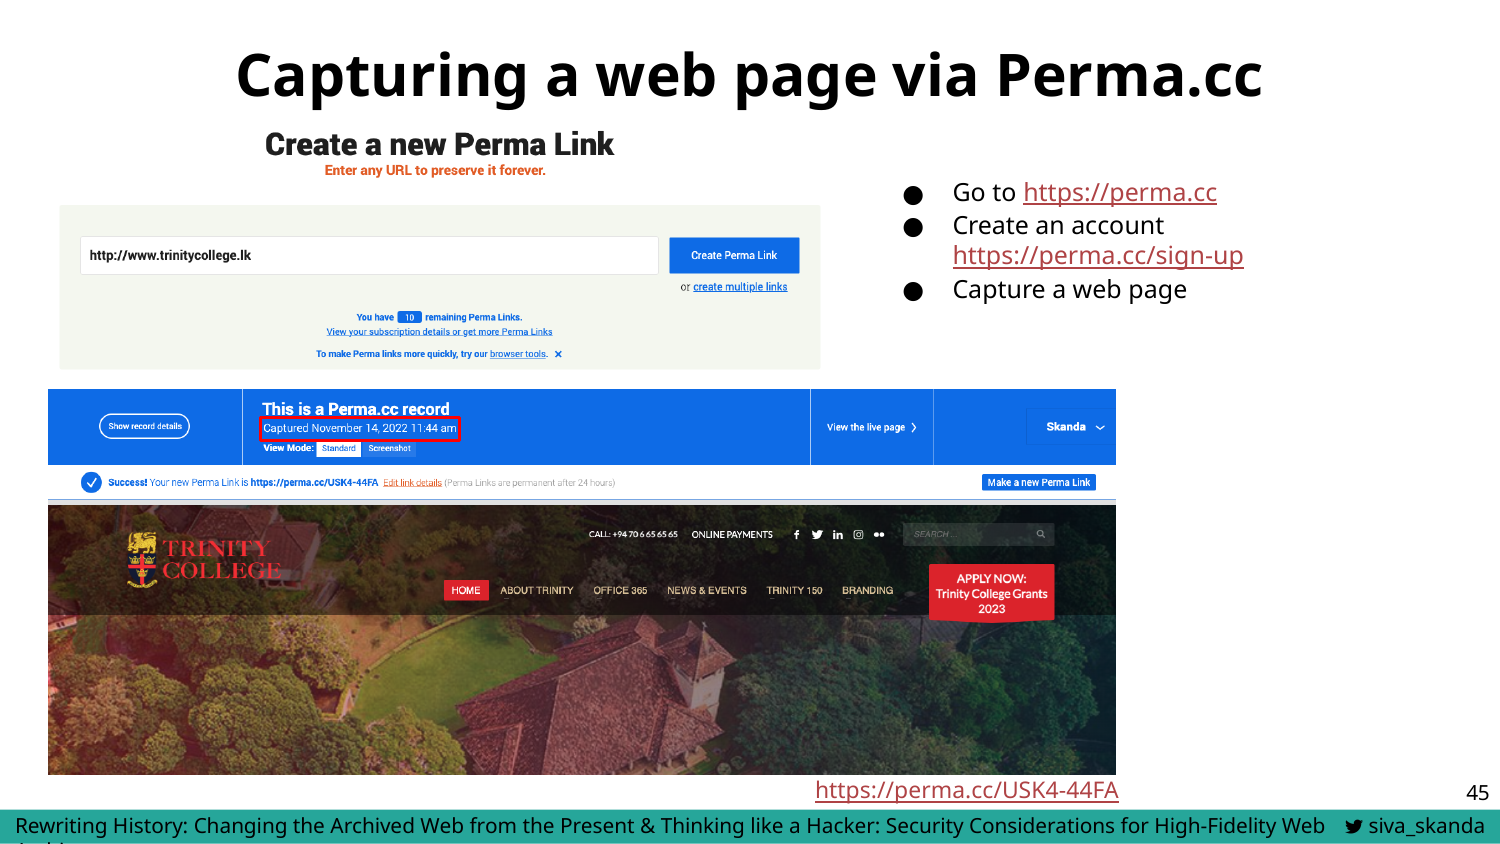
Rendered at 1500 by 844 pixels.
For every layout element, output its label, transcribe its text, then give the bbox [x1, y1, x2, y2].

picture [1345, 818, 1363, 835]
title Capturing a web page via Perma.cc [0, 23, 1500, 124]
picture [48, 123, 829, 380]
text_box https://perma.cc/USK4-44FA [692, 761, 1135, 844]
picture [48, 389, 1116, 776]
text_box Go to https://perma.cc Create an account https://perma.cc/sign-up Capture a web page [862, 161, 1500, 319]
slide_number ‹#› [1414, 761, 1500, 826]
